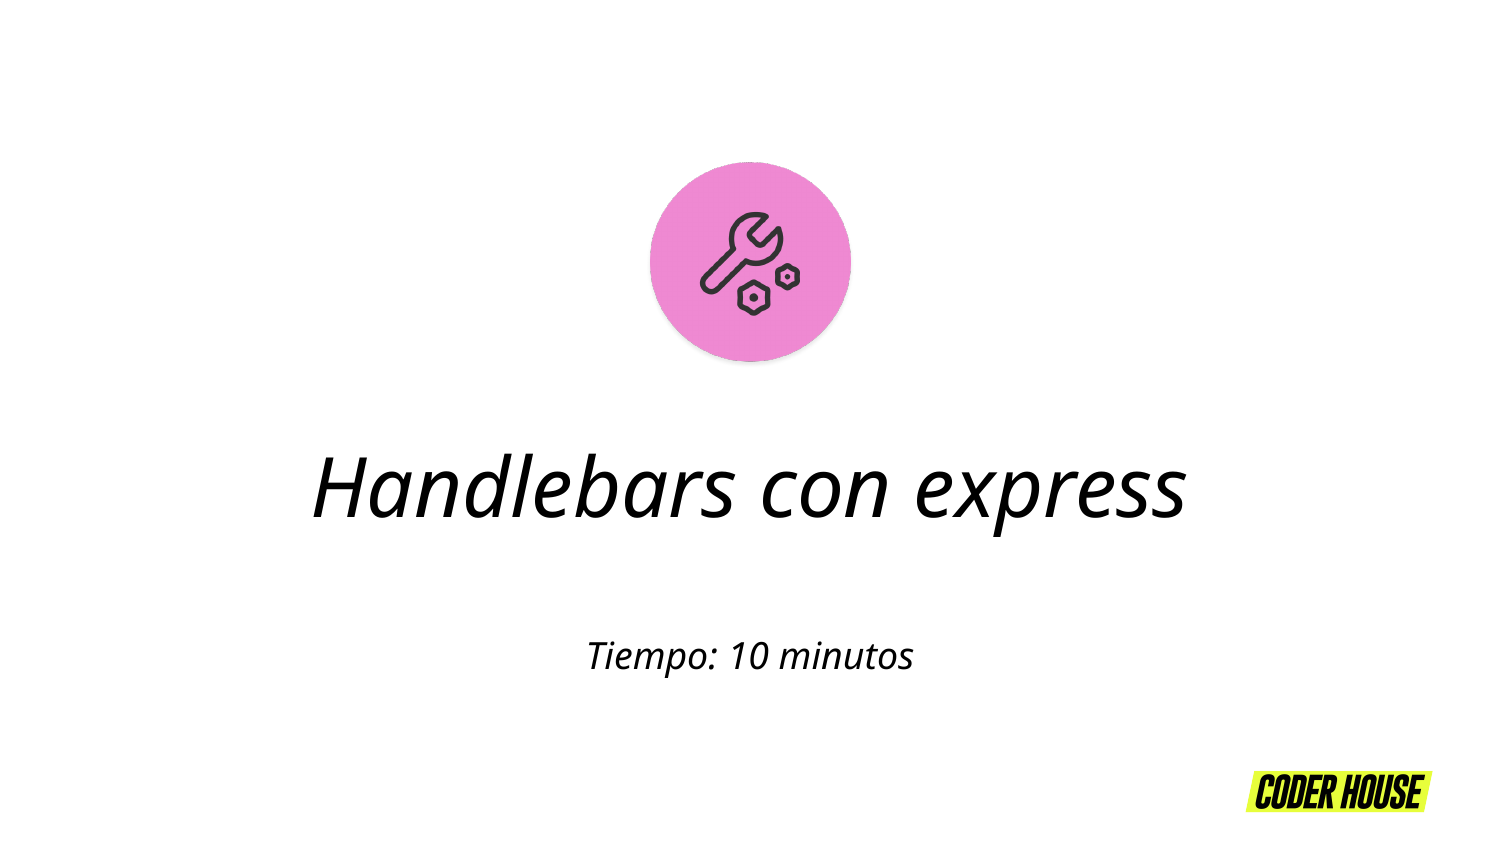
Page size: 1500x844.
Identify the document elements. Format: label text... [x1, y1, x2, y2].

text_box Handlebars con express Tiempo: 10 minutos [132, 419, 1368, 749]
picture [636, 148, 864, 375]
picture [1241, 764, 1437, 819]
